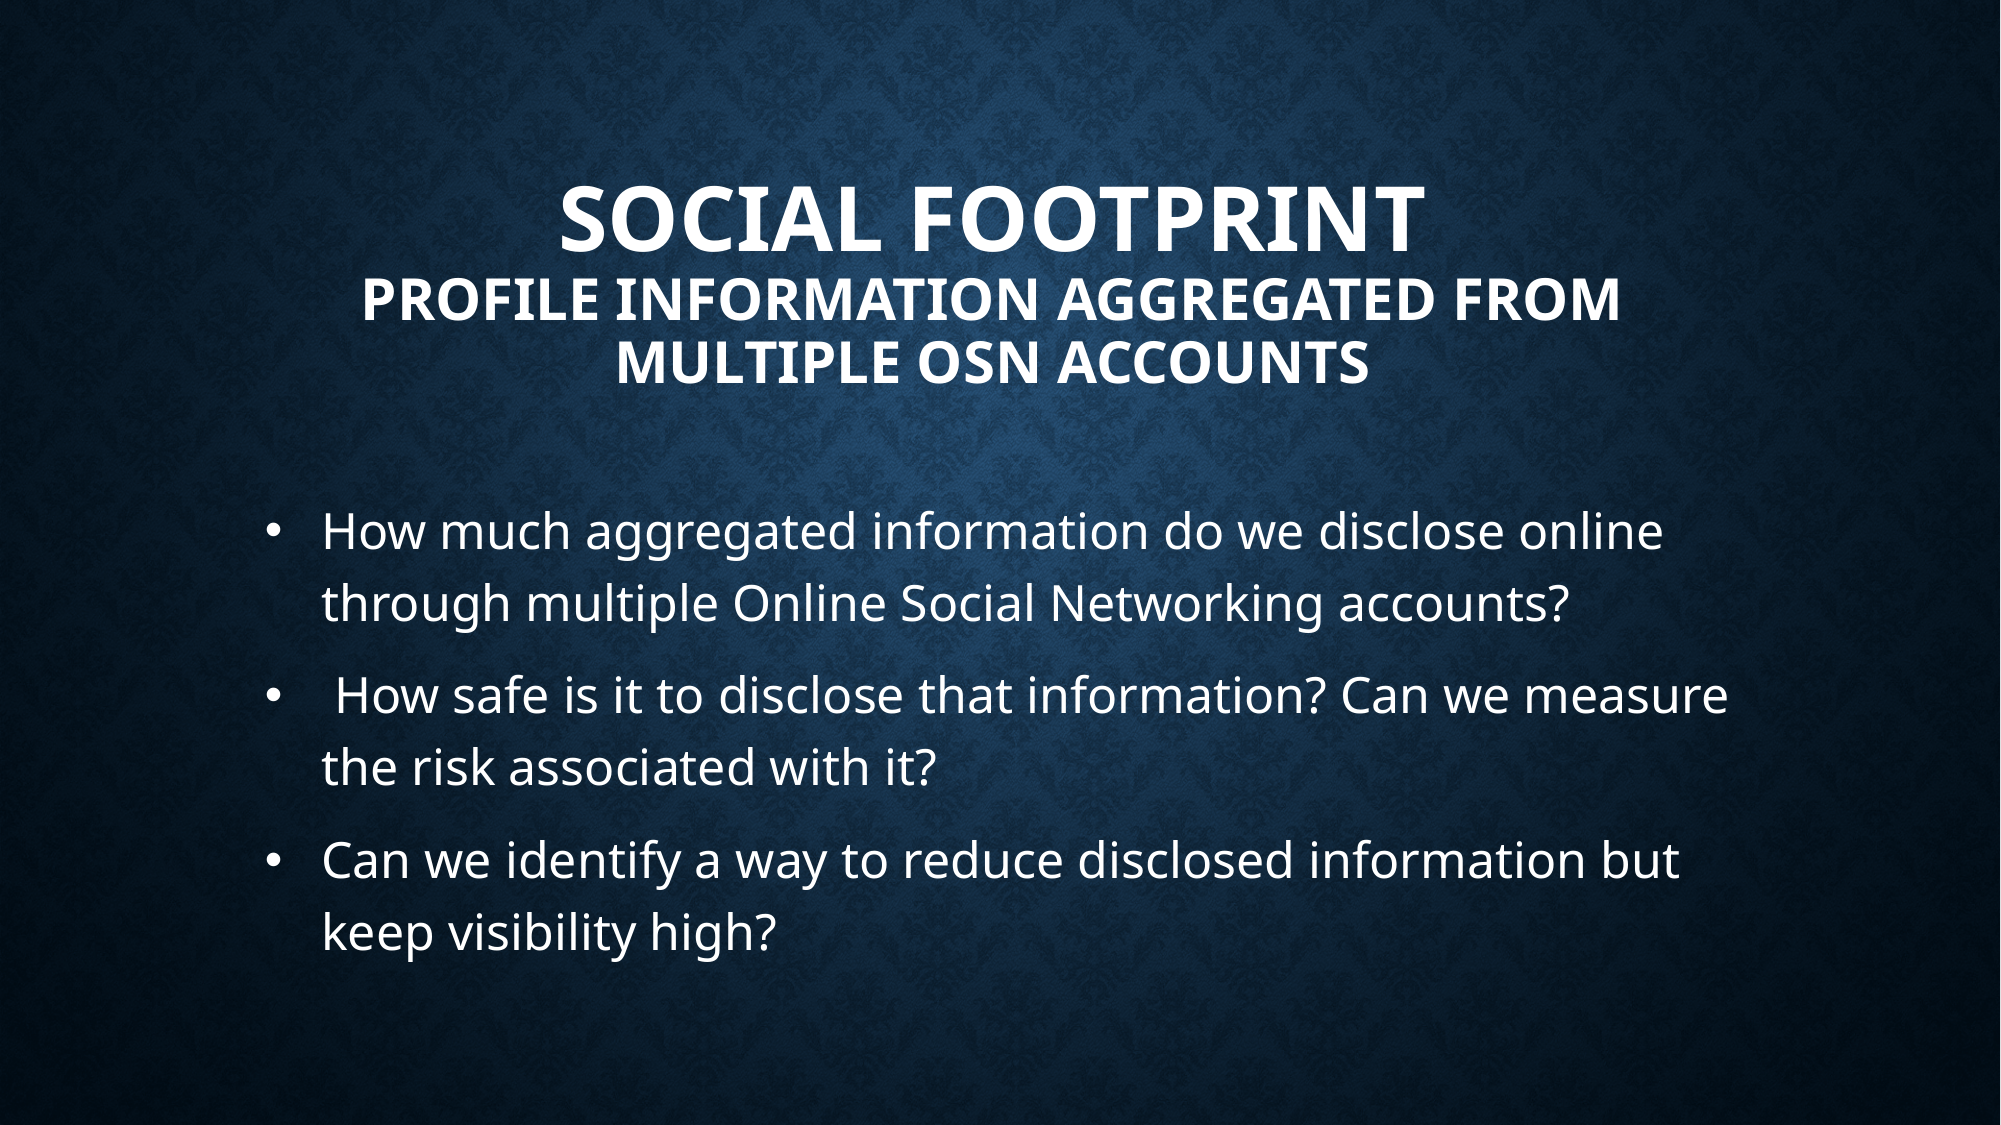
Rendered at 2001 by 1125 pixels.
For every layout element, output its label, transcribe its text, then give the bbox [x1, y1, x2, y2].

picture [0, 0, 2001, 1125]
subtitle How much aggregated information do we disclose online through multiple Online Social Networking accounts? How safe is it to disclose that information? Can we measure the risk associated with it? Can we identify a way to reduce disclosed information but keep visibility high? [249, 479, 1750, 989]
title SOCIAL FOOTPRINT PROFILE INFORMATION AGGREGATED FROM MULTIPLE OSN ACCOUNTS [242, 158, 1743, 404]
